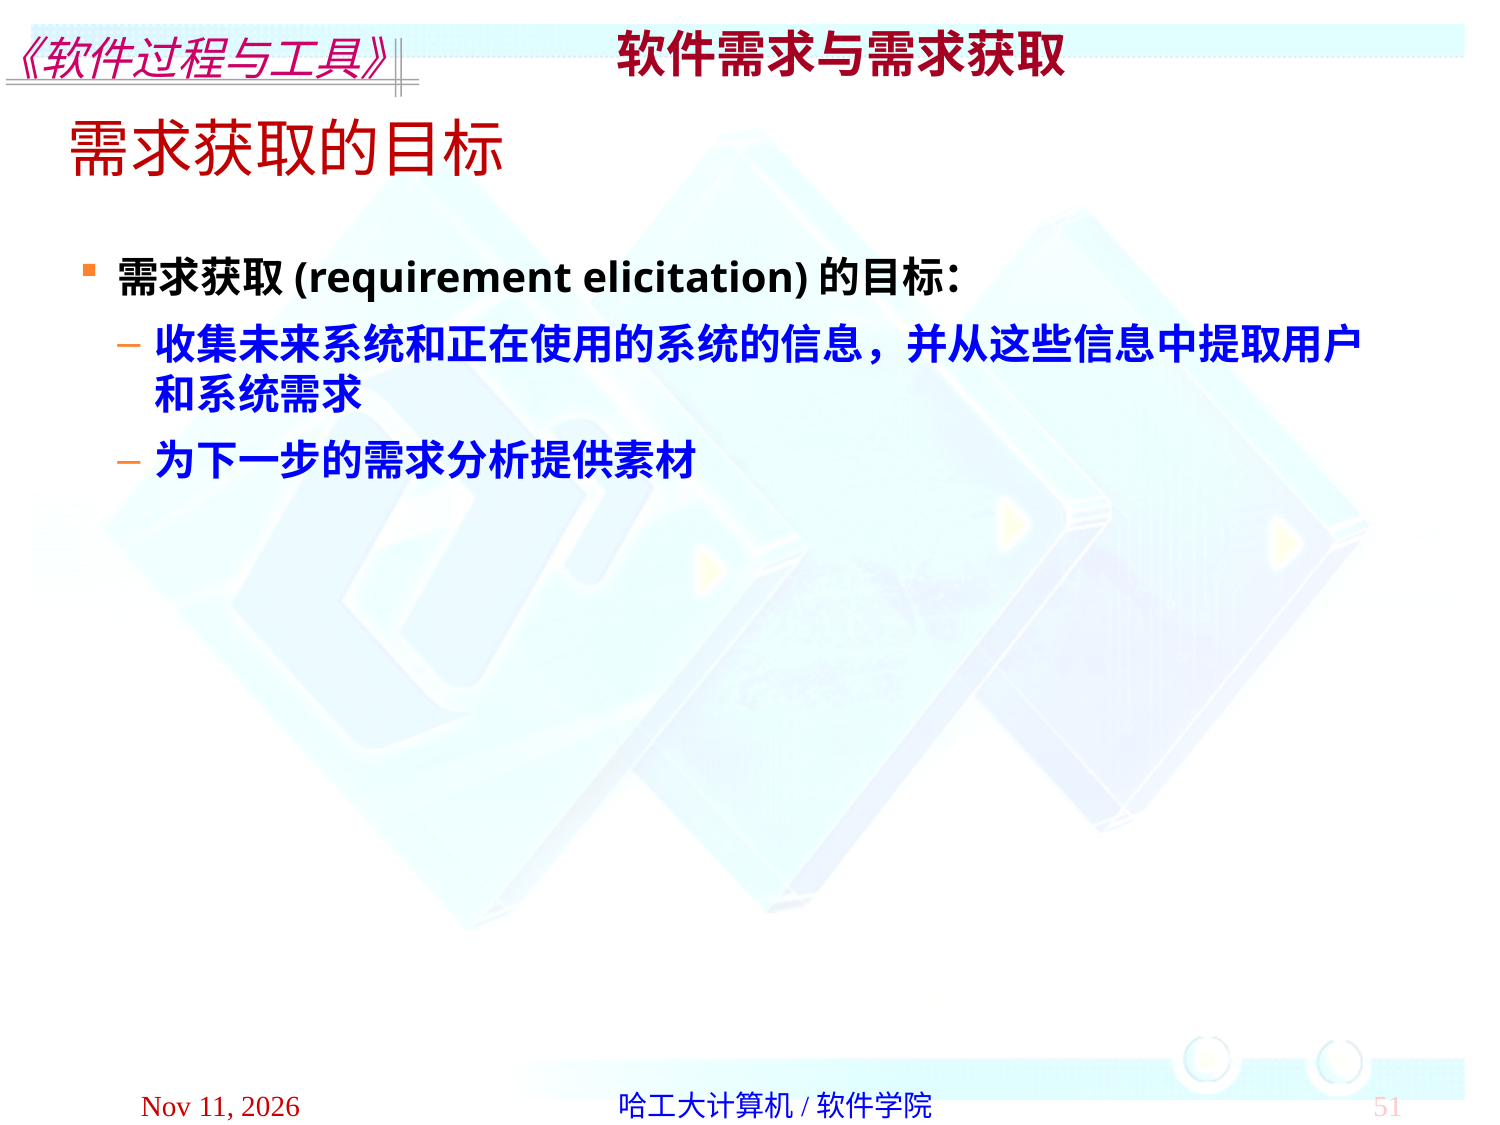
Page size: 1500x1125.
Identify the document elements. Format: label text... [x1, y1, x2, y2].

text_box 需求获取(requirement elicitation)的目标： 收集未来系统和正在使用的系统的信息，并从这些信息中提取用户和系统需求 为下一步的需求分析提供素材 [64, 243, 1412, 1083]
text_box 需求获取的目标 [53, 101, 1447, 209]
text_box 软件需求与需求获取 [389, 15, 1294, 90]
